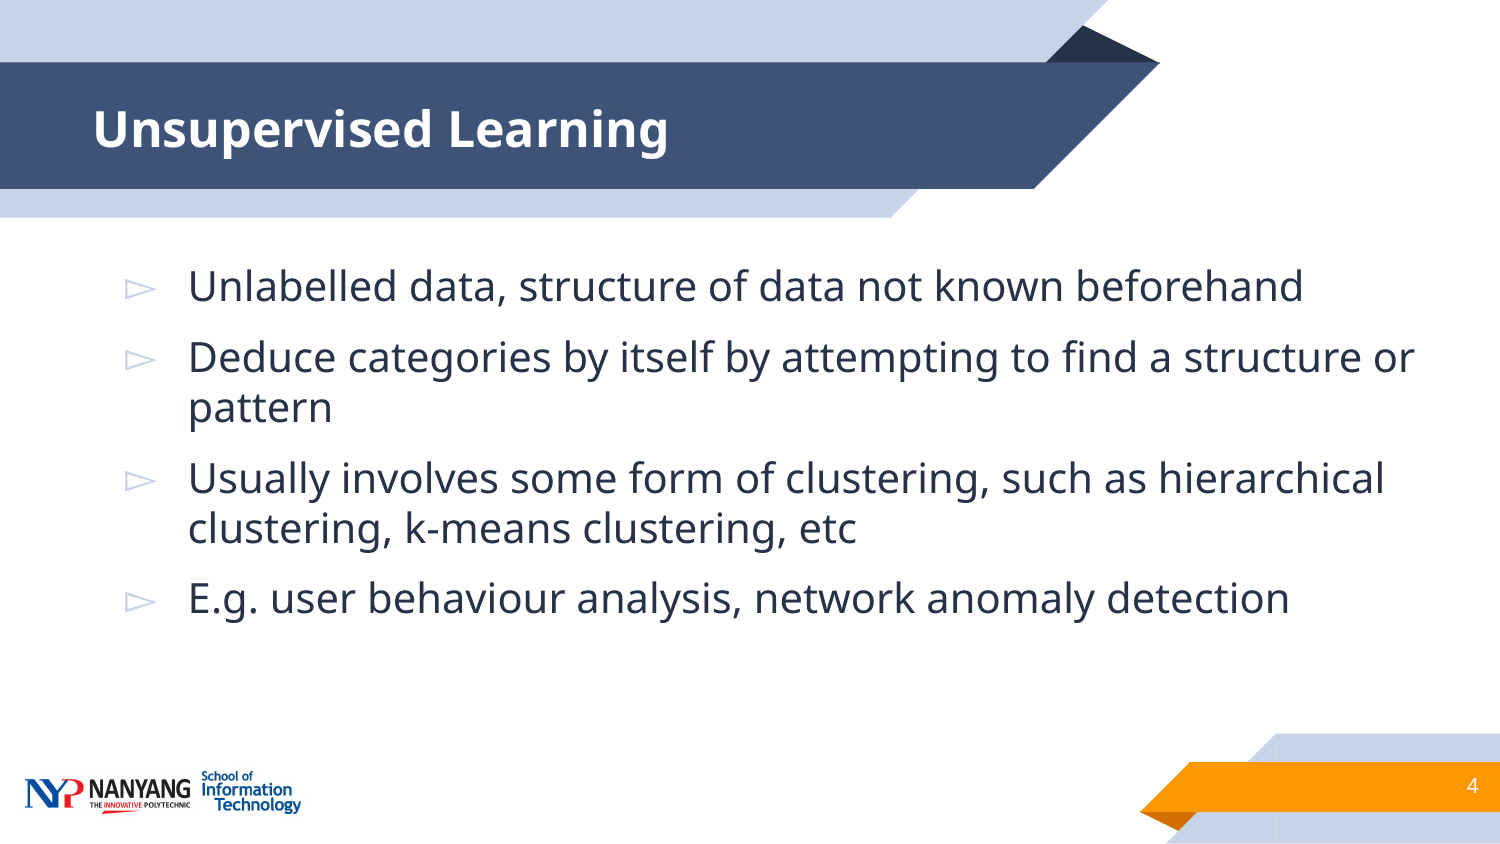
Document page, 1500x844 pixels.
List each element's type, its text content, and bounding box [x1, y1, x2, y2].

list Unlabelled data, structure of data not known beforehand Deduce categories by itself by attempting to find a structure or pattern Usually involves some form of clustering, such as hierarchical clustering, k-means clustering, etc E.g. user behaviour analysis, network anomaly detection [22, 244, 1481, 761]
slide_number 4 [1249, 760, 1494, 813]
picture [25, 779, 190, 814]
title Unsupervised Learning [77, 64, 1028, 190]
picture [202, 771, 301, 814]
